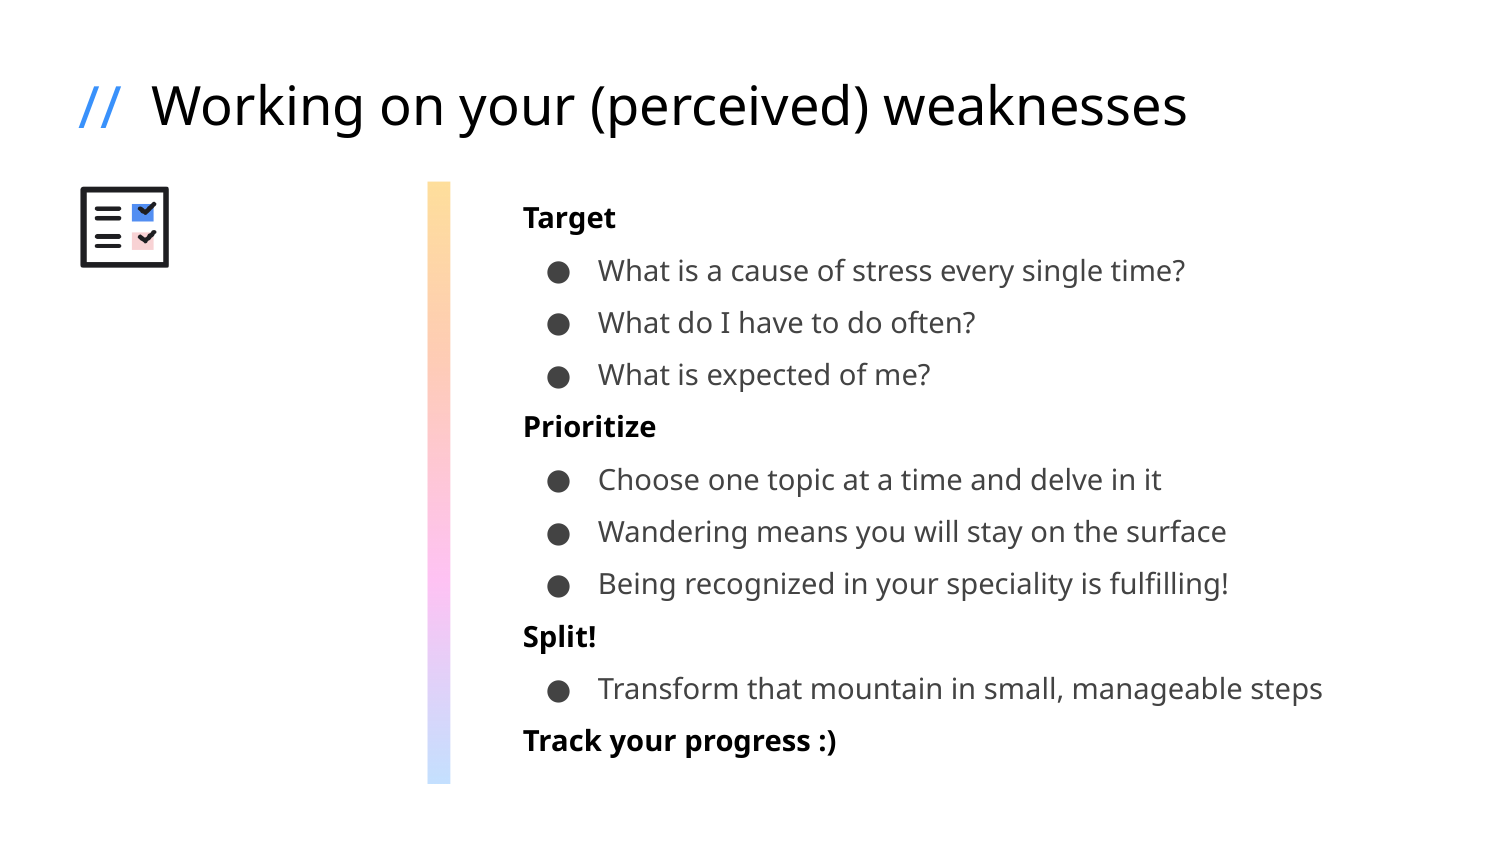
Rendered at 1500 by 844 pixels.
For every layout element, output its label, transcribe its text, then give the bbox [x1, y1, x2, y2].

list Target What is a cause of stress every single time? What do I have to do often? What is expected of me? Prioritize Choose one topic at a time and delve in it Wandering means you will stay on the surface Being recognized in your speciality is fulfilling! Split! Transform that mountain in small, manageable steps Track your progress :) [522, 192, 1413, 494]
picture [79, 185, 169, 268]
picture [428, 182, 451, 784]
title Working on your (perceived) weaknesses [151, 71, 1413, 156]
